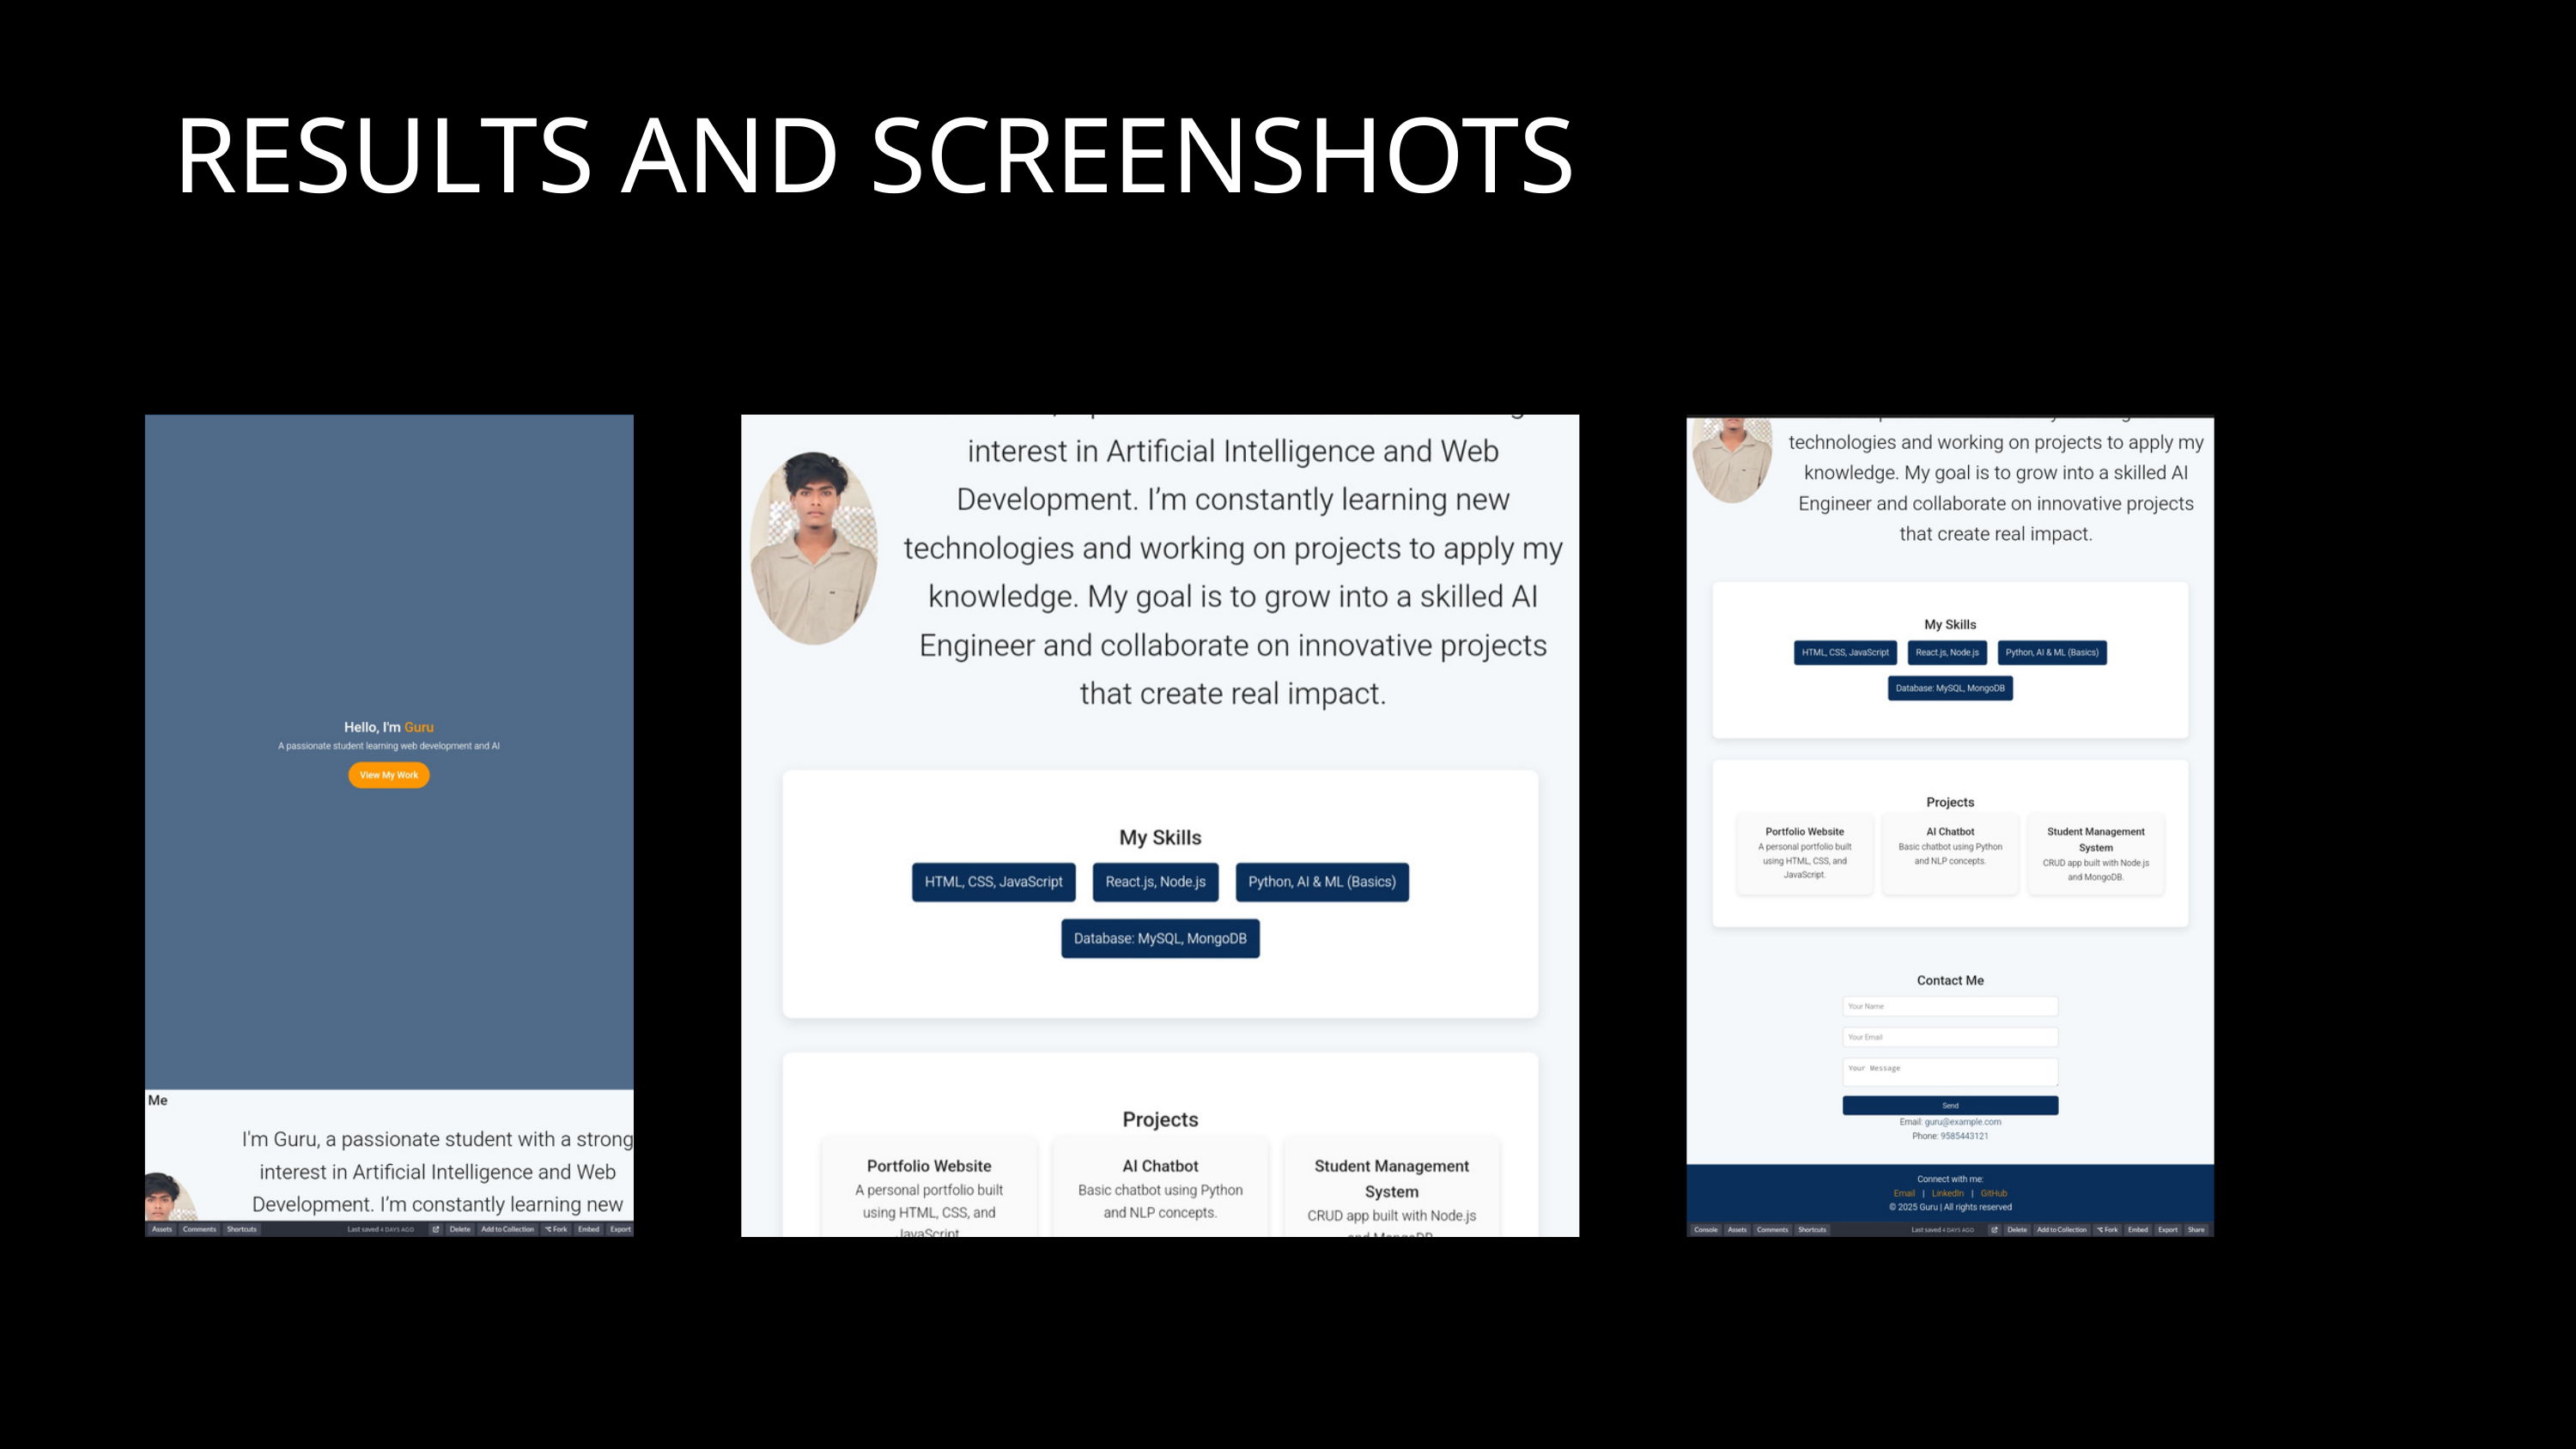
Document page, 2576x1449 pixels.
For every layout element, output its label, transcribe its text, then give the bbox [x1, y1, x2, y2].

text_box [144, 415, 635, 1237]
text_box [1686, 415, 2215, 1237]
text_box RESULTS AND SCREENSHOTS [89, 68, 1662, 214]
text_box [741, 415, 1580, 1237]
